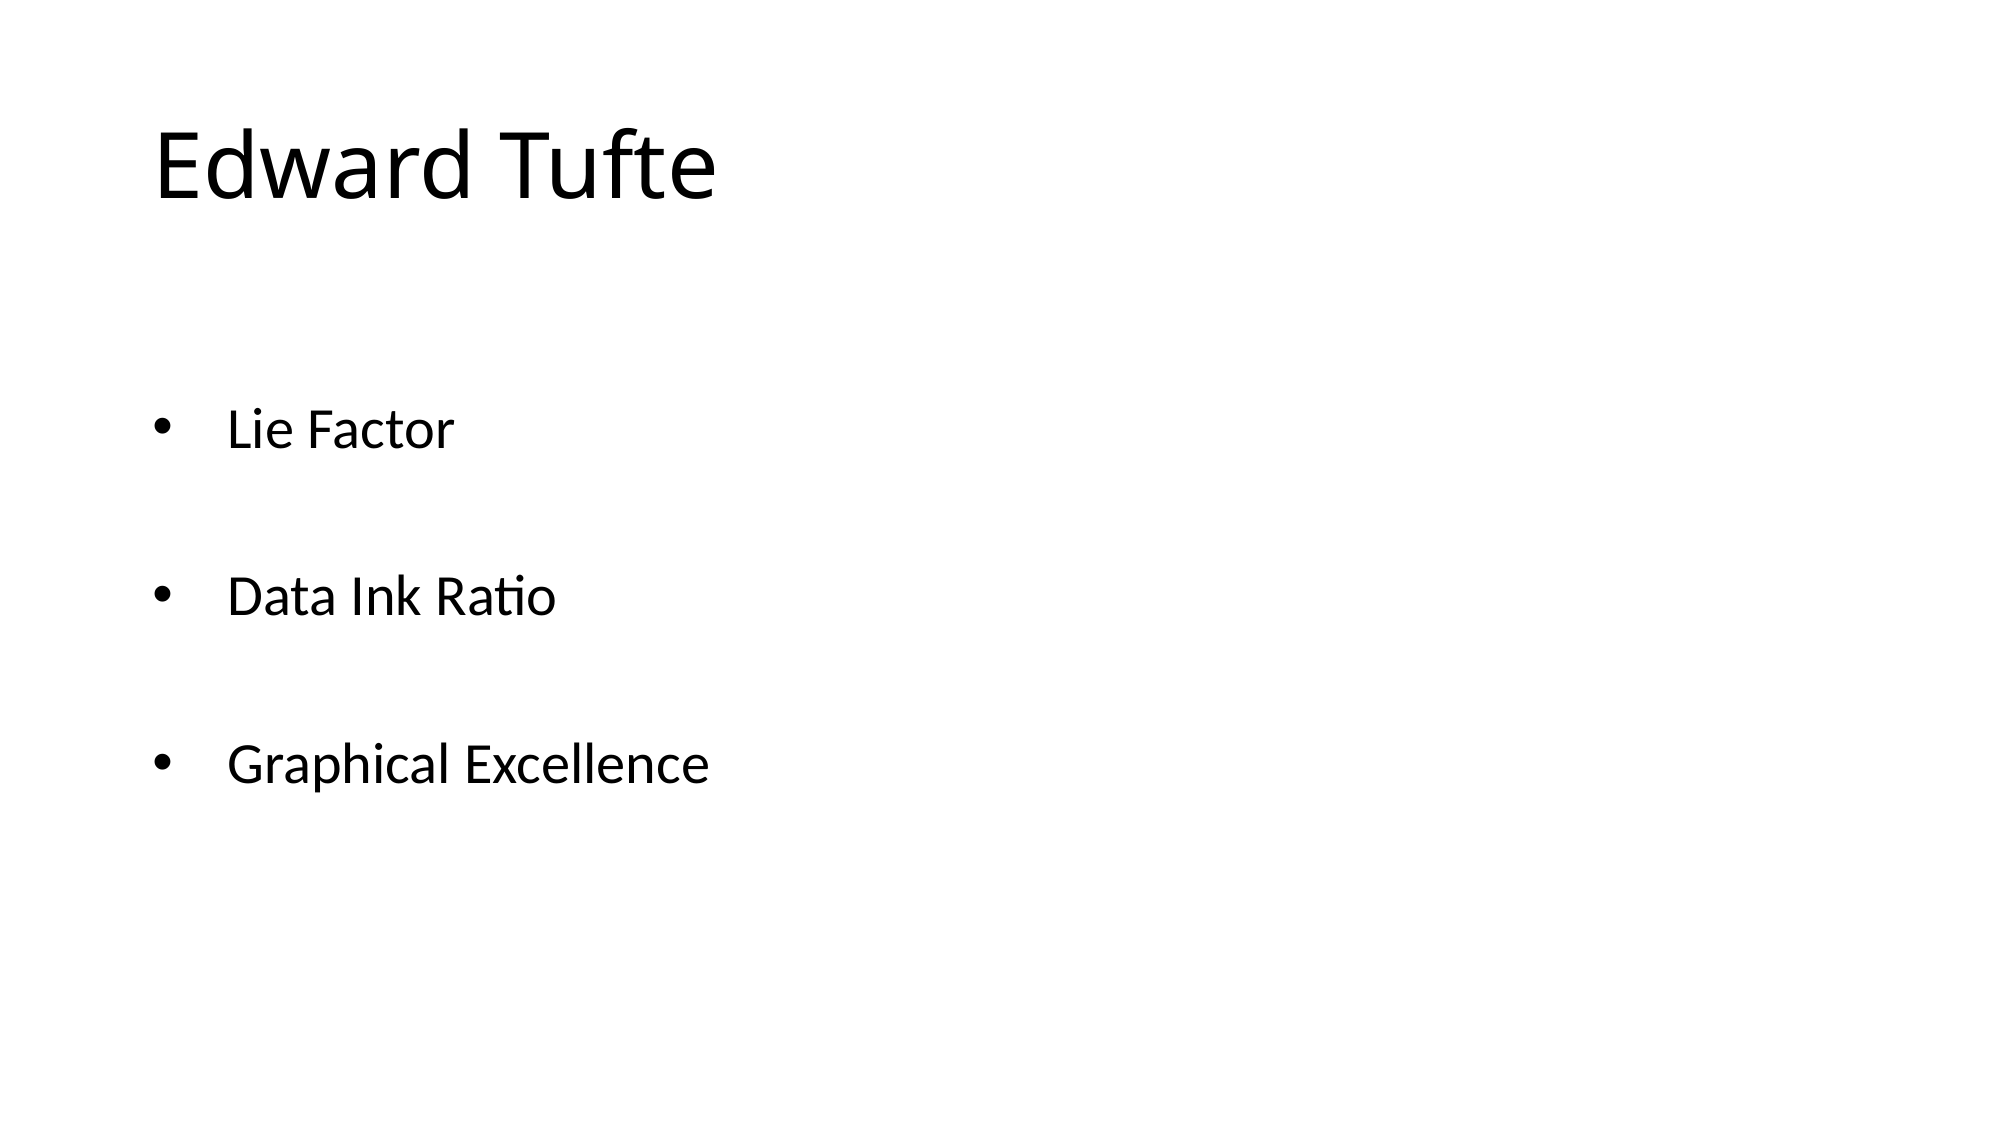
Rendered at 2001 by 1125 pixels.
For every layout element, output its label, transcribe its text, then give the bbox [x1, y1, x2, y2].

title Edward Tufte [137, 59, 1863, 278]
list Lie Factor Data Ink Ratio Graphical Excellence [137, 299, 1863, 1014]
